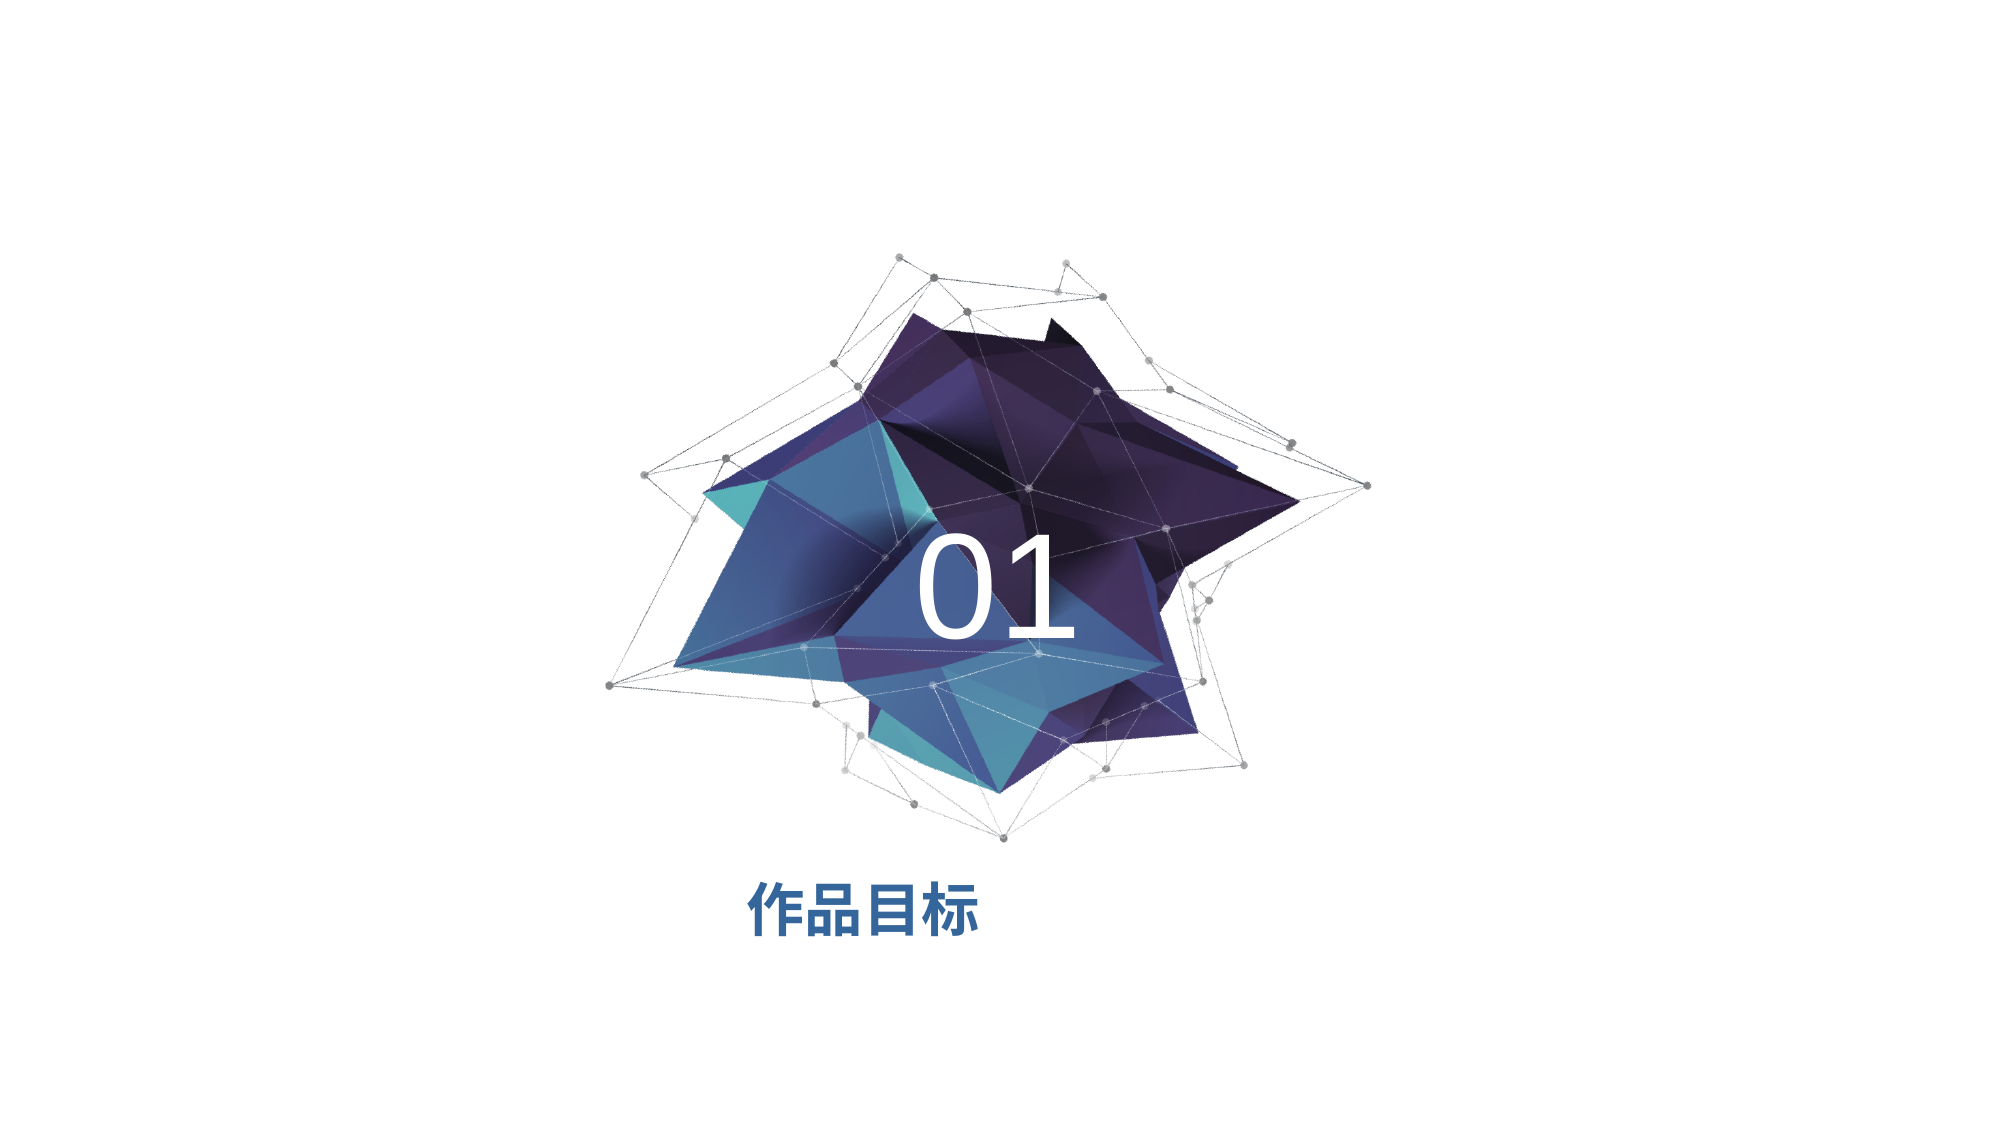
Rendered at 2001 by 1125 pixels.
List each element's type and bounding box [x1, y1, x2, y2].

picture [344, 0, 1617, 1125]
